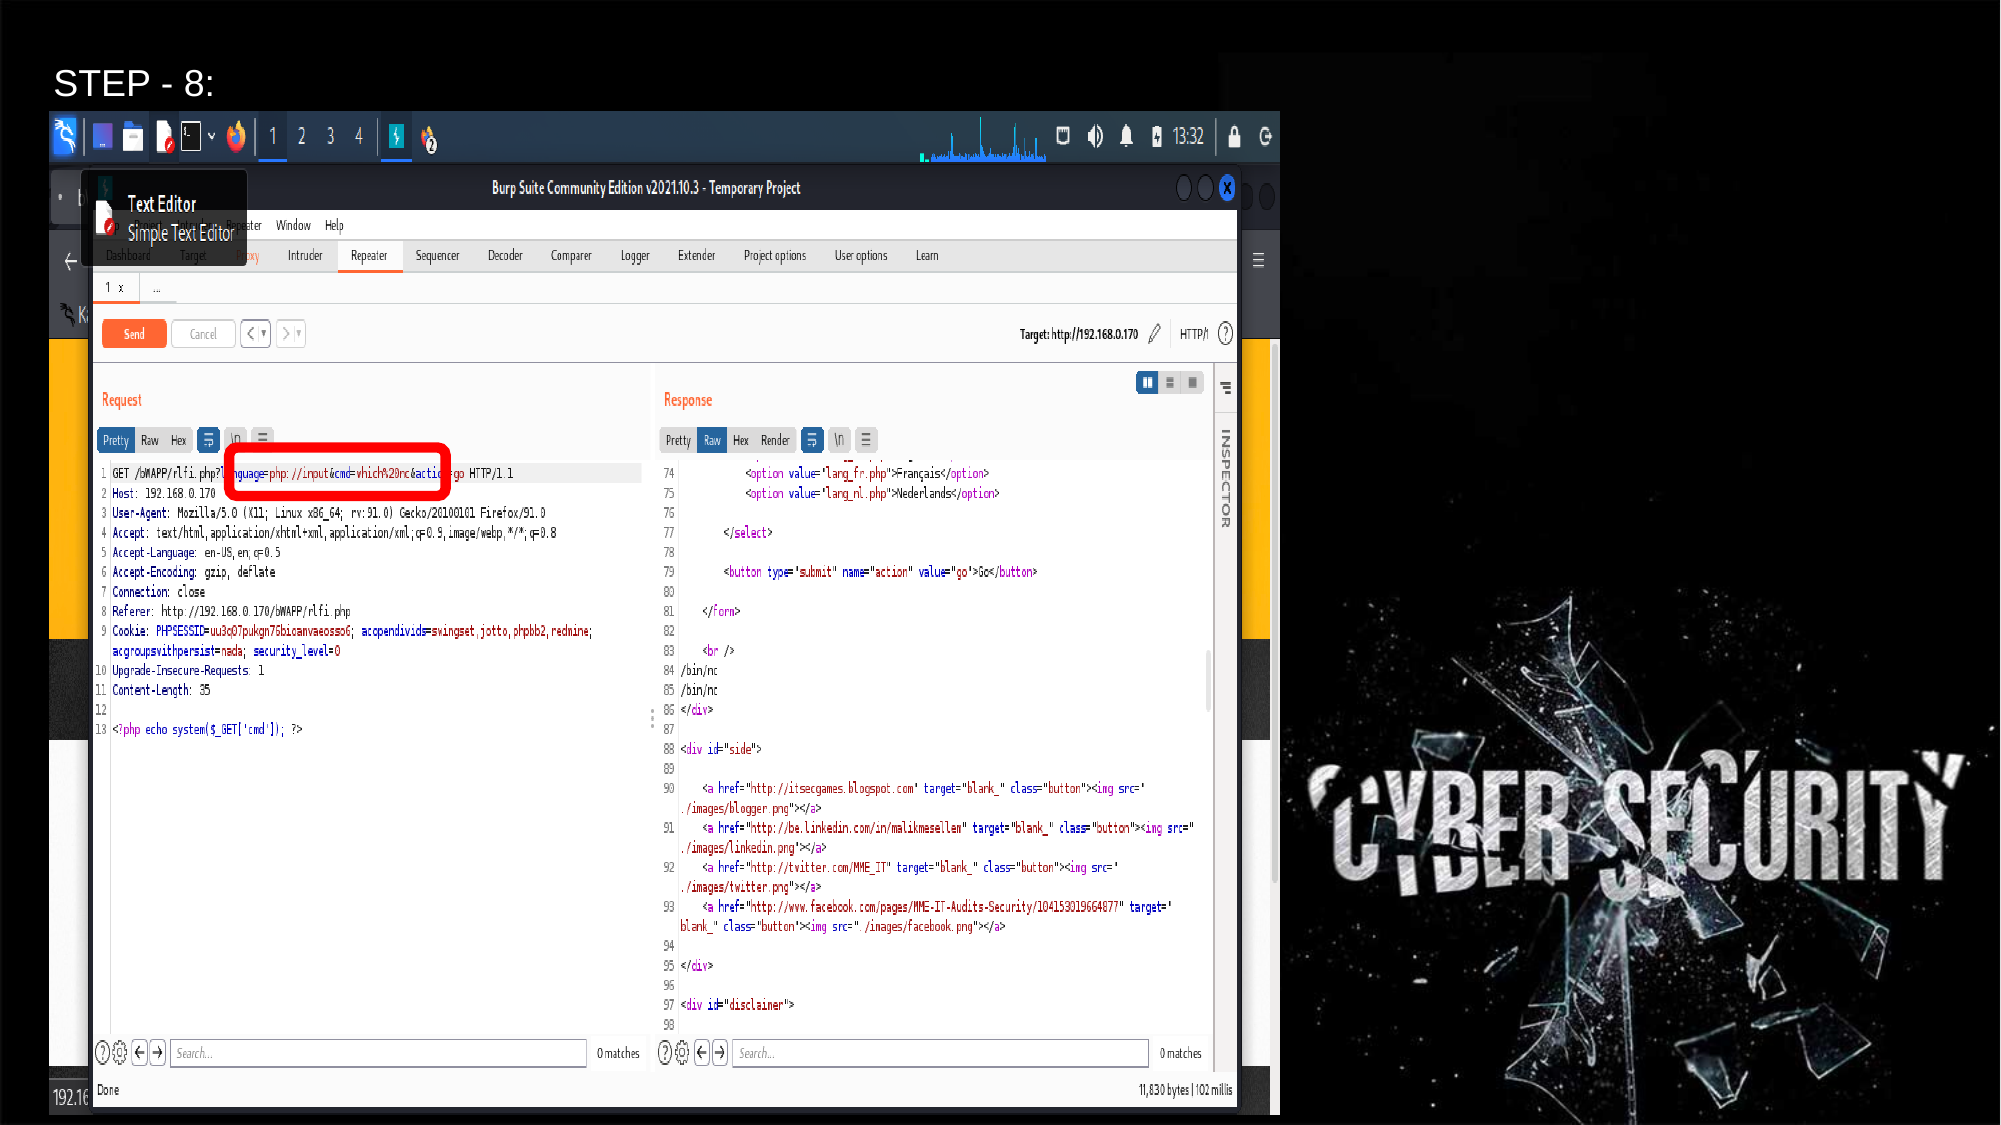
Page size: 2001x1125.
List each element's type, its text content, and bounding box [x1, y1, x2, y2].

text_box STEP - 8: [38, 51, 381, 112]
text_box i [381, 79, 1439, 140]
picture [0, 0, 2001, 1125]
